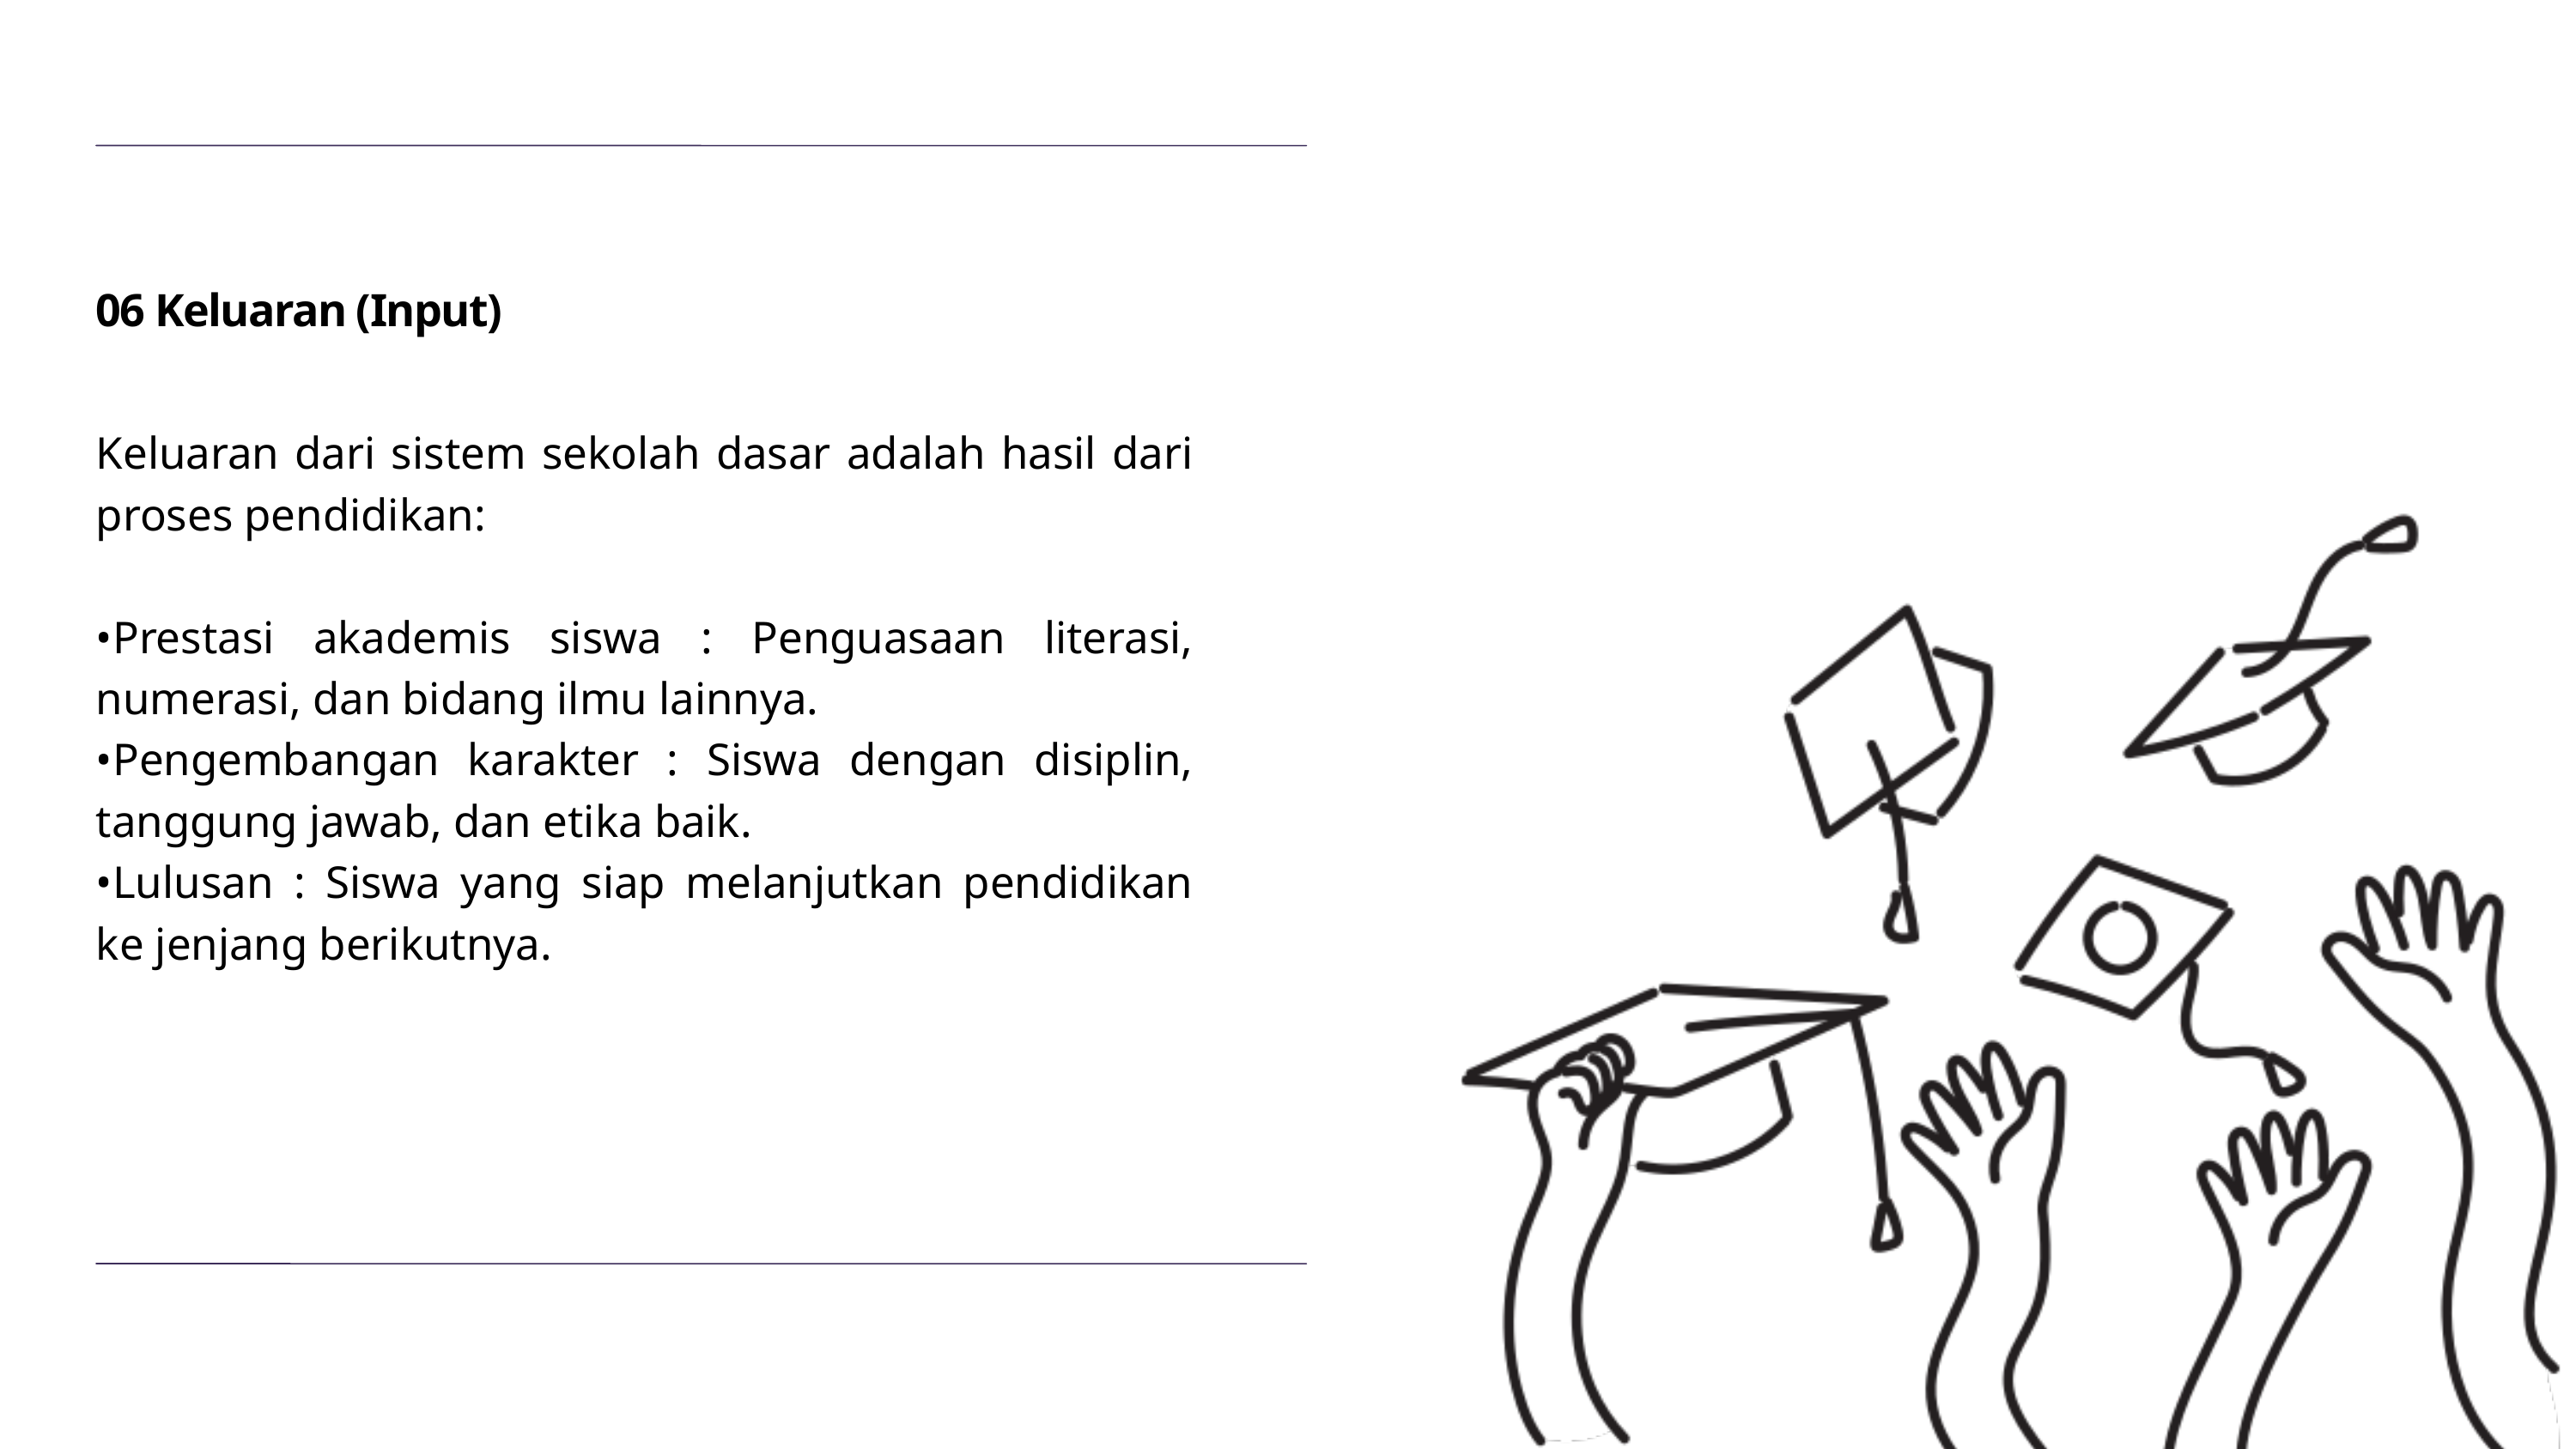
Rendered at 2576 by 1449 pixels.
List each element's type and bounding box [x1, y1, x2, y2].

text_box [1461, 512, 2576, 1449]
text_box [95, 280, 1195, 1021]
